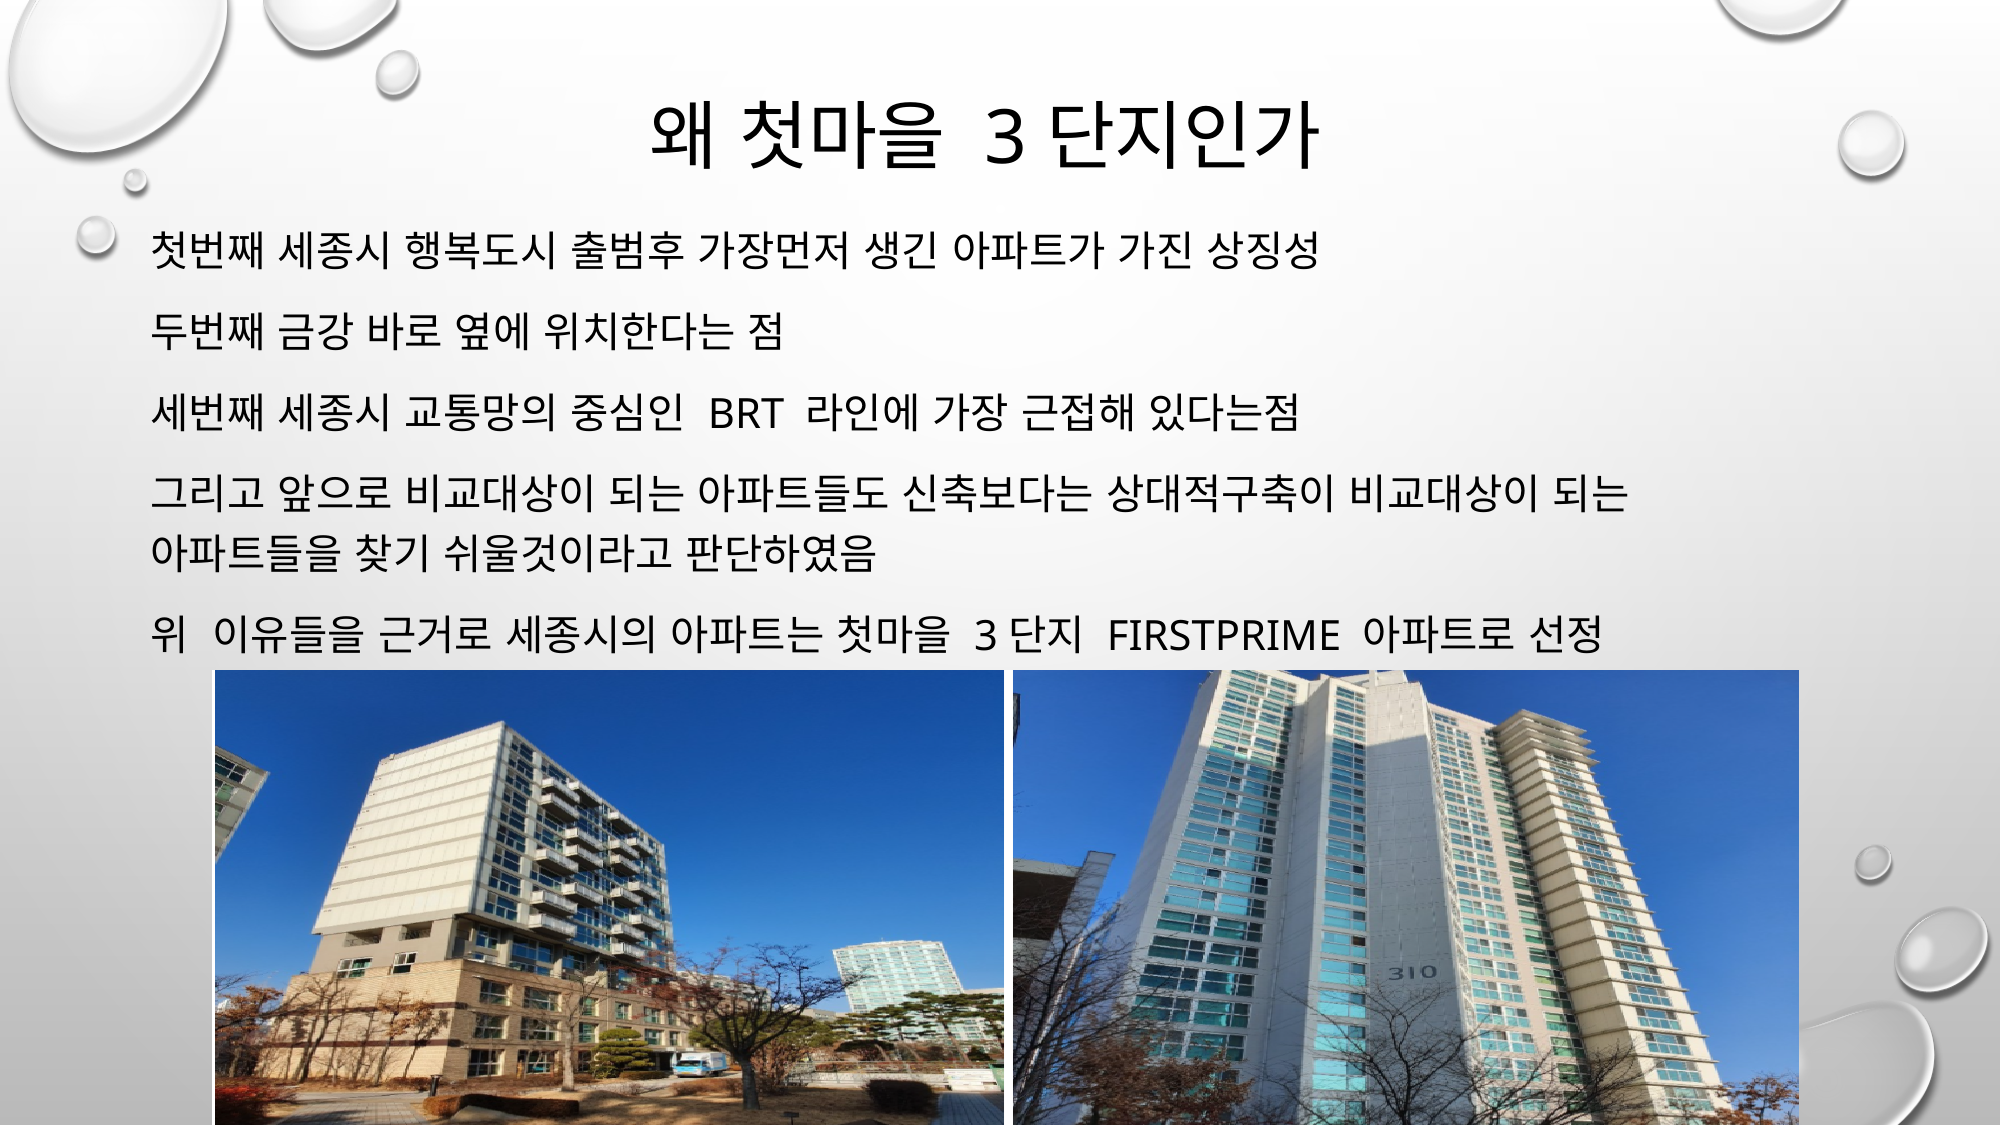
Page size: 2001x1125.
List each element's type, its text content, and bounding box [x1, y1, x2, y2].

list 첫번째 세종시 행복도시 출범후 가장먼저 생긴 아파트가 가진 상징성 두번째 금강 바로 옆에 위치한다는 점 세번째 세종시 교통망의 중심인 BRT 라인에 가장 근접해 있다는점 그리고 앞으로 비교대상이 되는 아파트들도 신축보다는 상대적구축이 비교대상이 되는 아파트들을 찾기 쉬울것이라고 판단하였음 위 이유들을 근거로 세종시의 아파트는 첫마을 3단지 FirstPrime 아파트로 선정 [135, 207, 1836, 769]
picture [0, 0, 2000, 1125]
title 왜 첫마을 3단지인가 [135, 8, 1836, 207]
